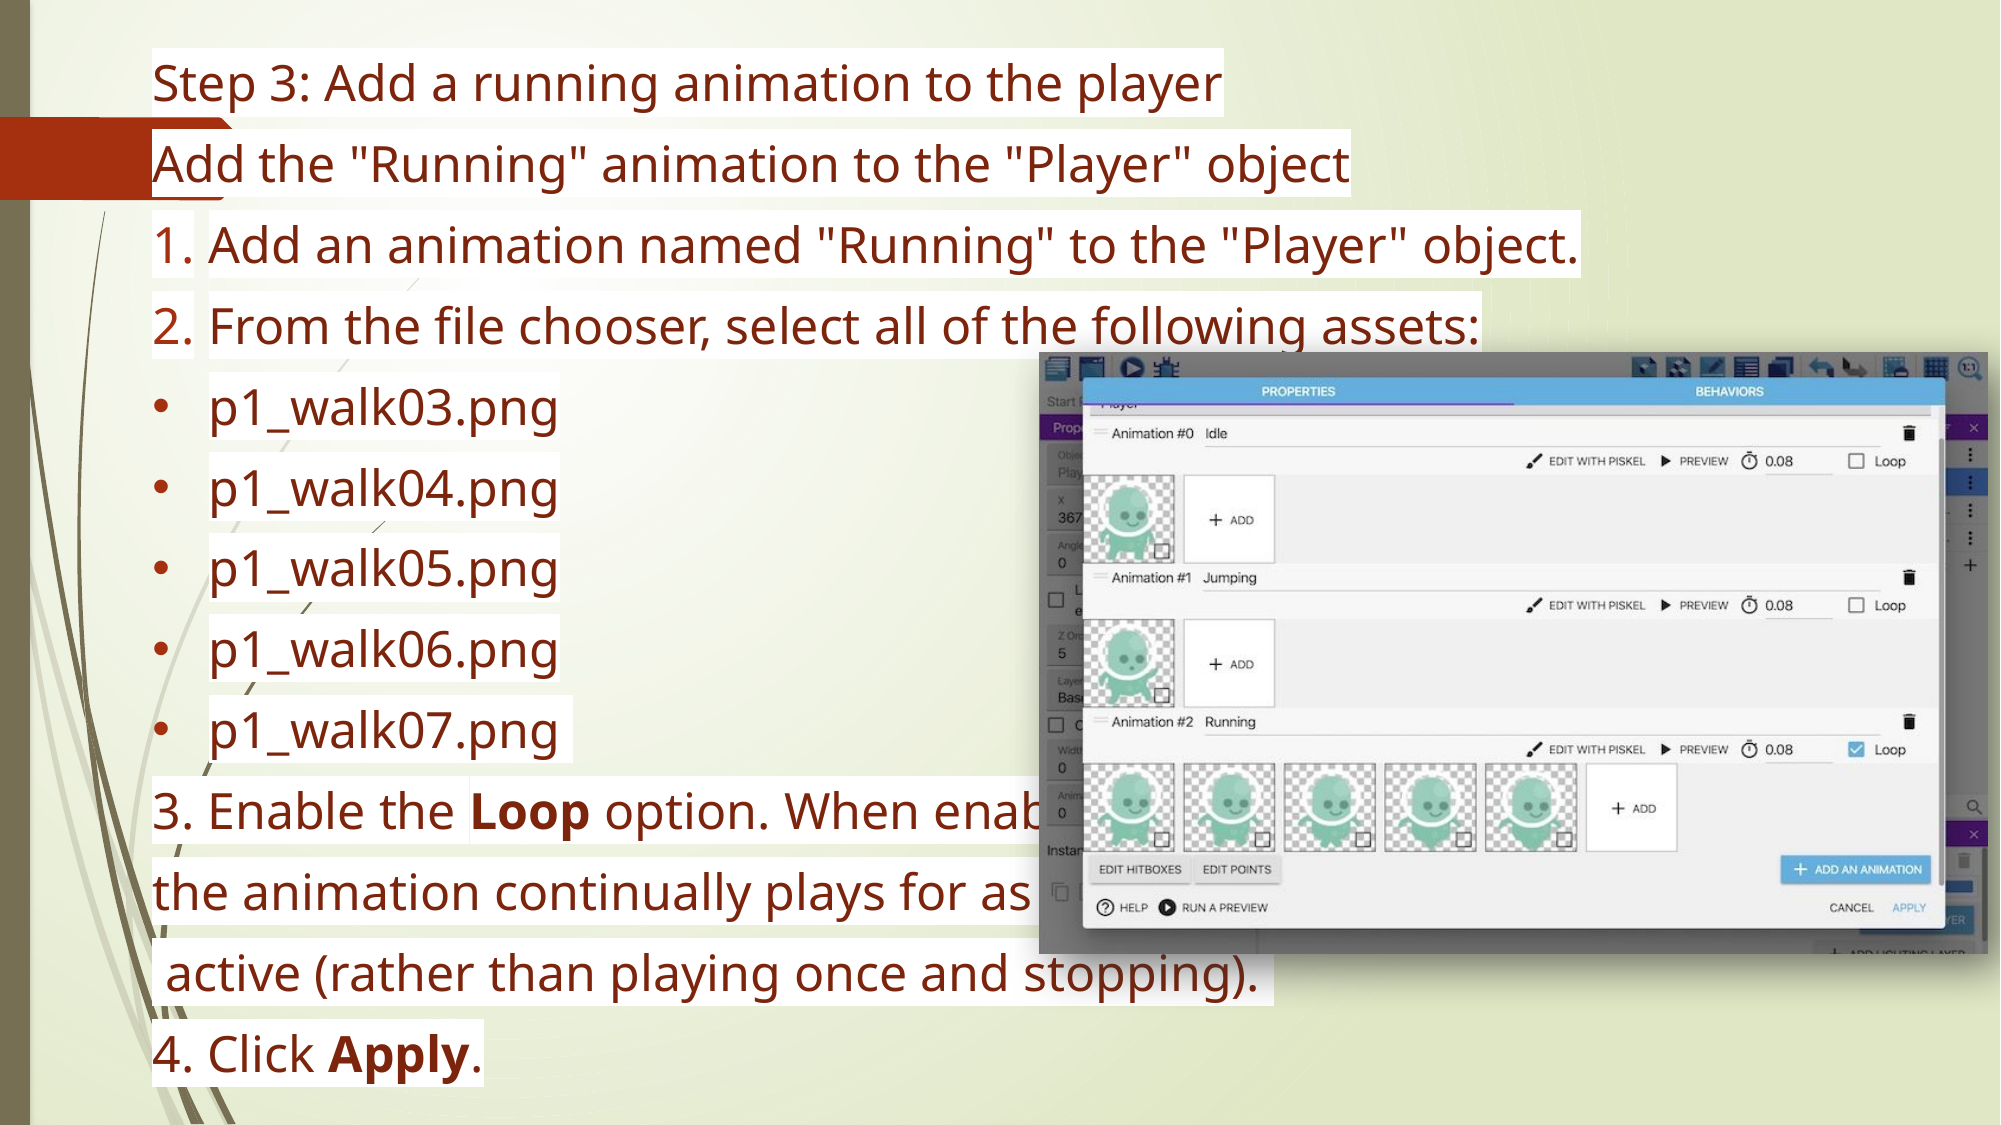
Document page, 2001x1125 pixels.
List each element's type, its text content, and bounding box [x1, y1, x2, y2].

picture [1039, 352, 1988, 954]
list Step 3: Add a running animation to the player Add the "Running" animation to the "Player" object Add an animation named "Running" to the "Player" object. From the file chooser, select all of the following assets: p1_walk03.png p1_walk04.png p1_walk05.png p1_walk06.png p1_walk07.png 3. Enable the Loop option. When enabled, the animation continually plays for as long as it’s active (rather than playing once and stopping). 4. Click Apply. [137, 44, 1863, 1033]
